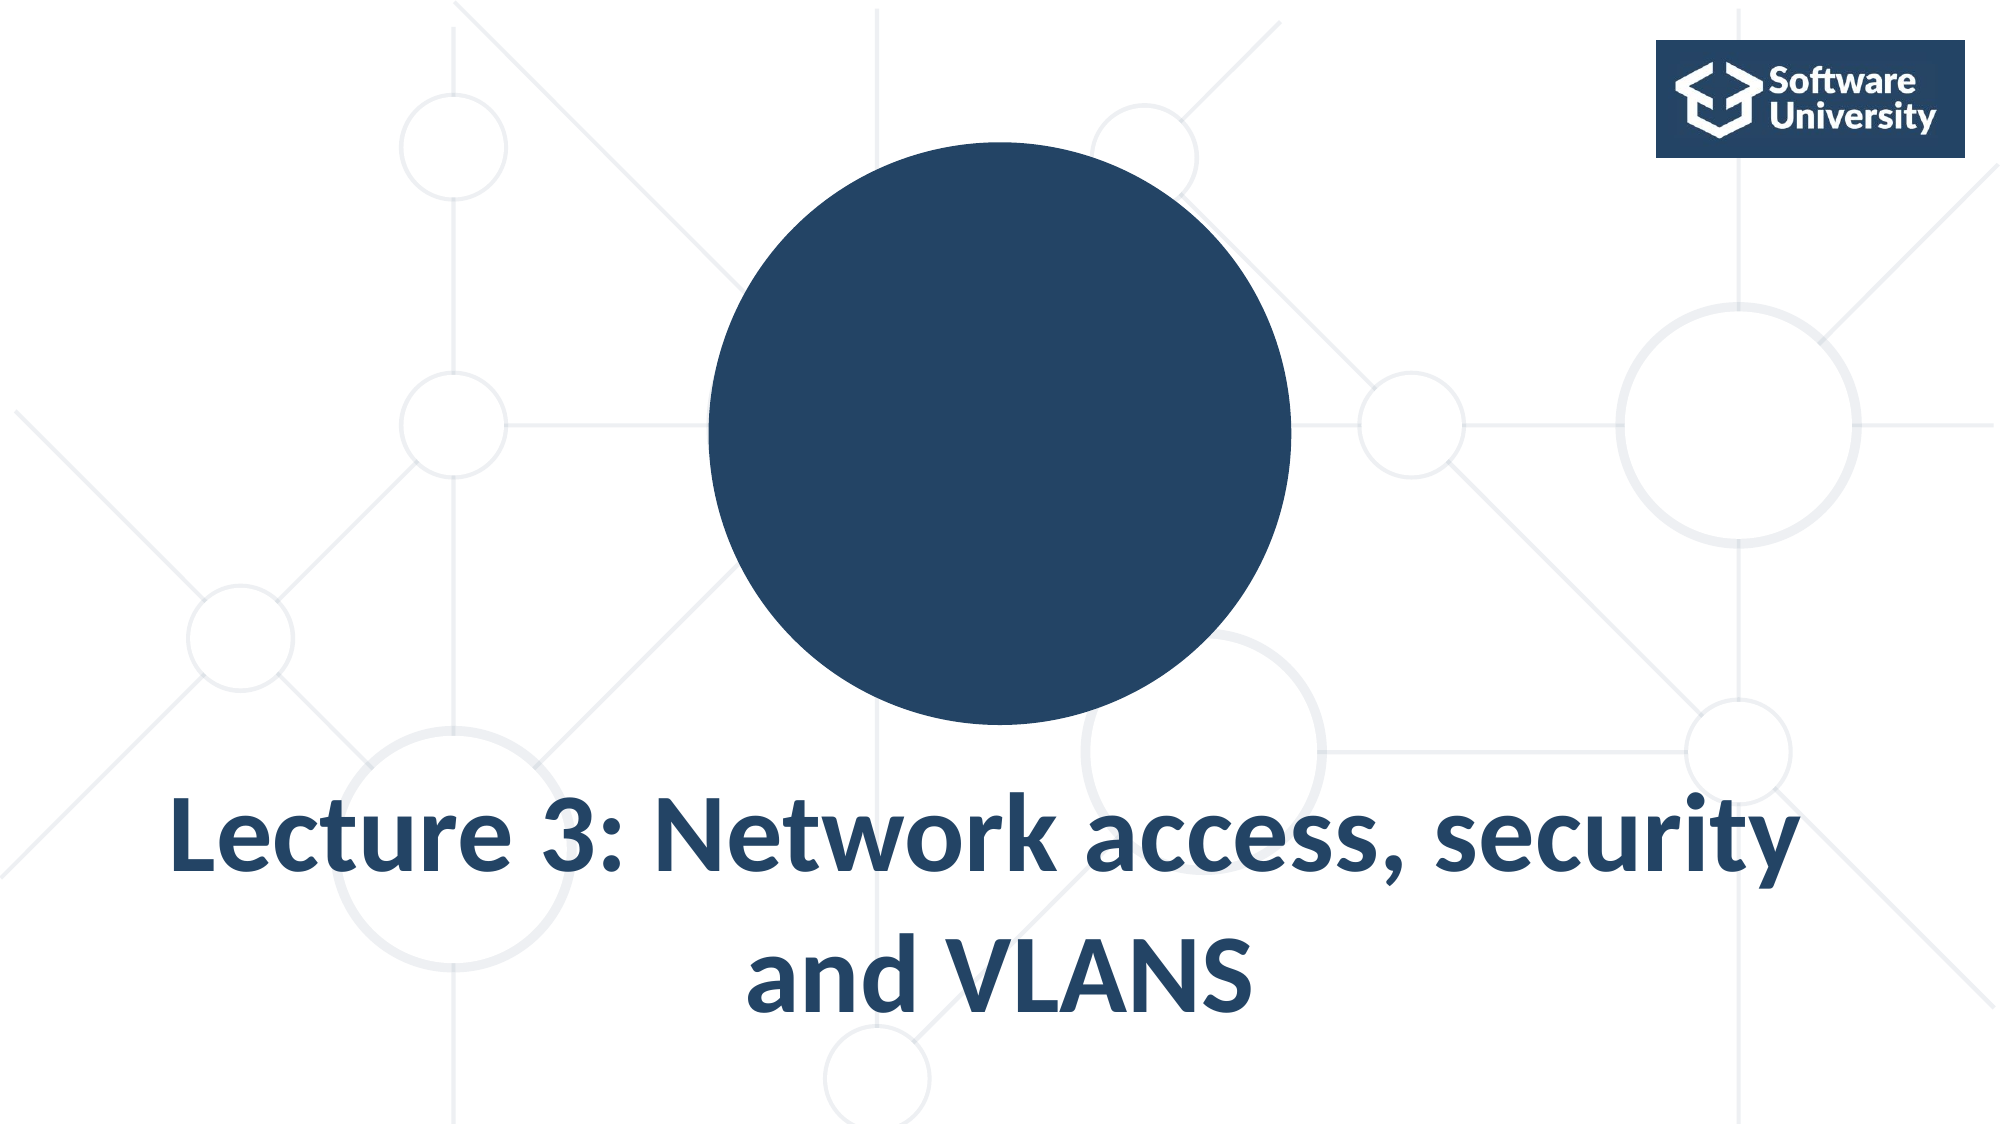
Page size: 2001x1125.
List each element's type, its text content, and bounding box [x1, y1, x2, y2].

list Lecture 3: Network access, security and VLANS [100, 771, 1900, 1015]
picture [1656, 40, 1965, 158]
